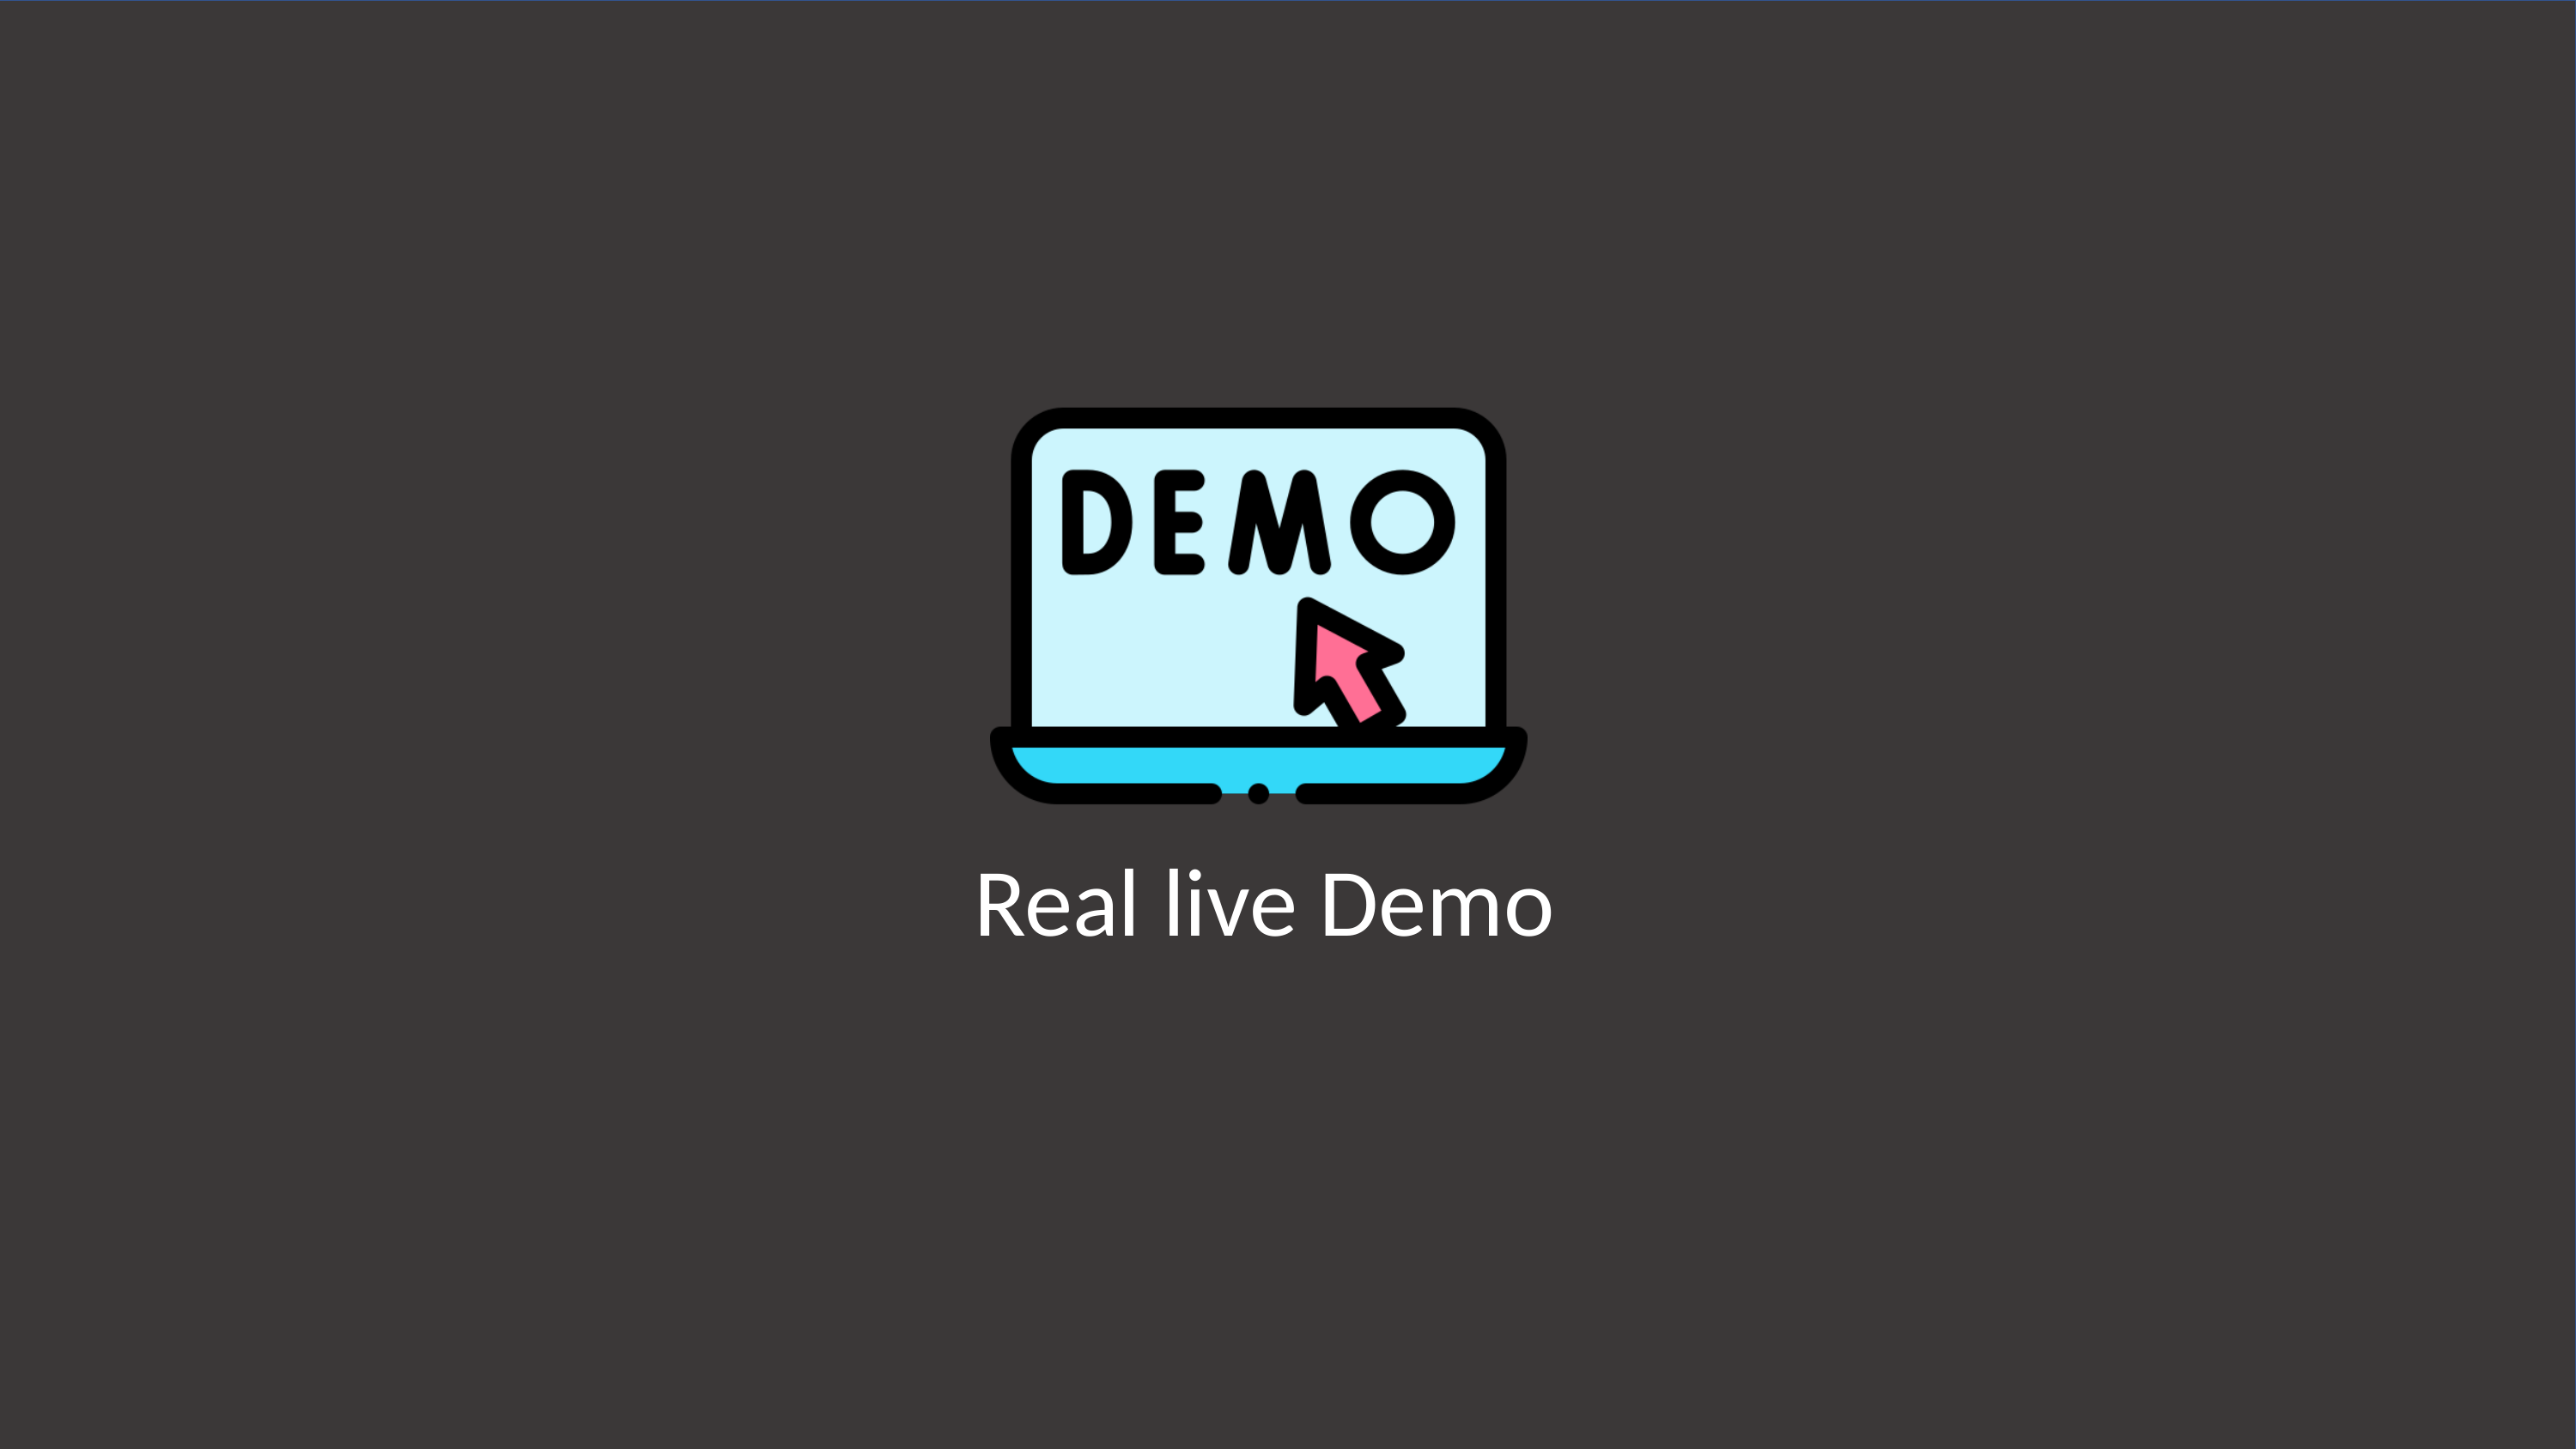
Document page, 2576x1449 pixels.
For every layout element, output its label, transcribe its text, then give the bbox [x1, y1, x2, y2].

text_box Real live Demo [940, 852, 1589, 1068]
text_box [0, 0, 2576, 1449]
picture [990, 337, 1528, 875]
